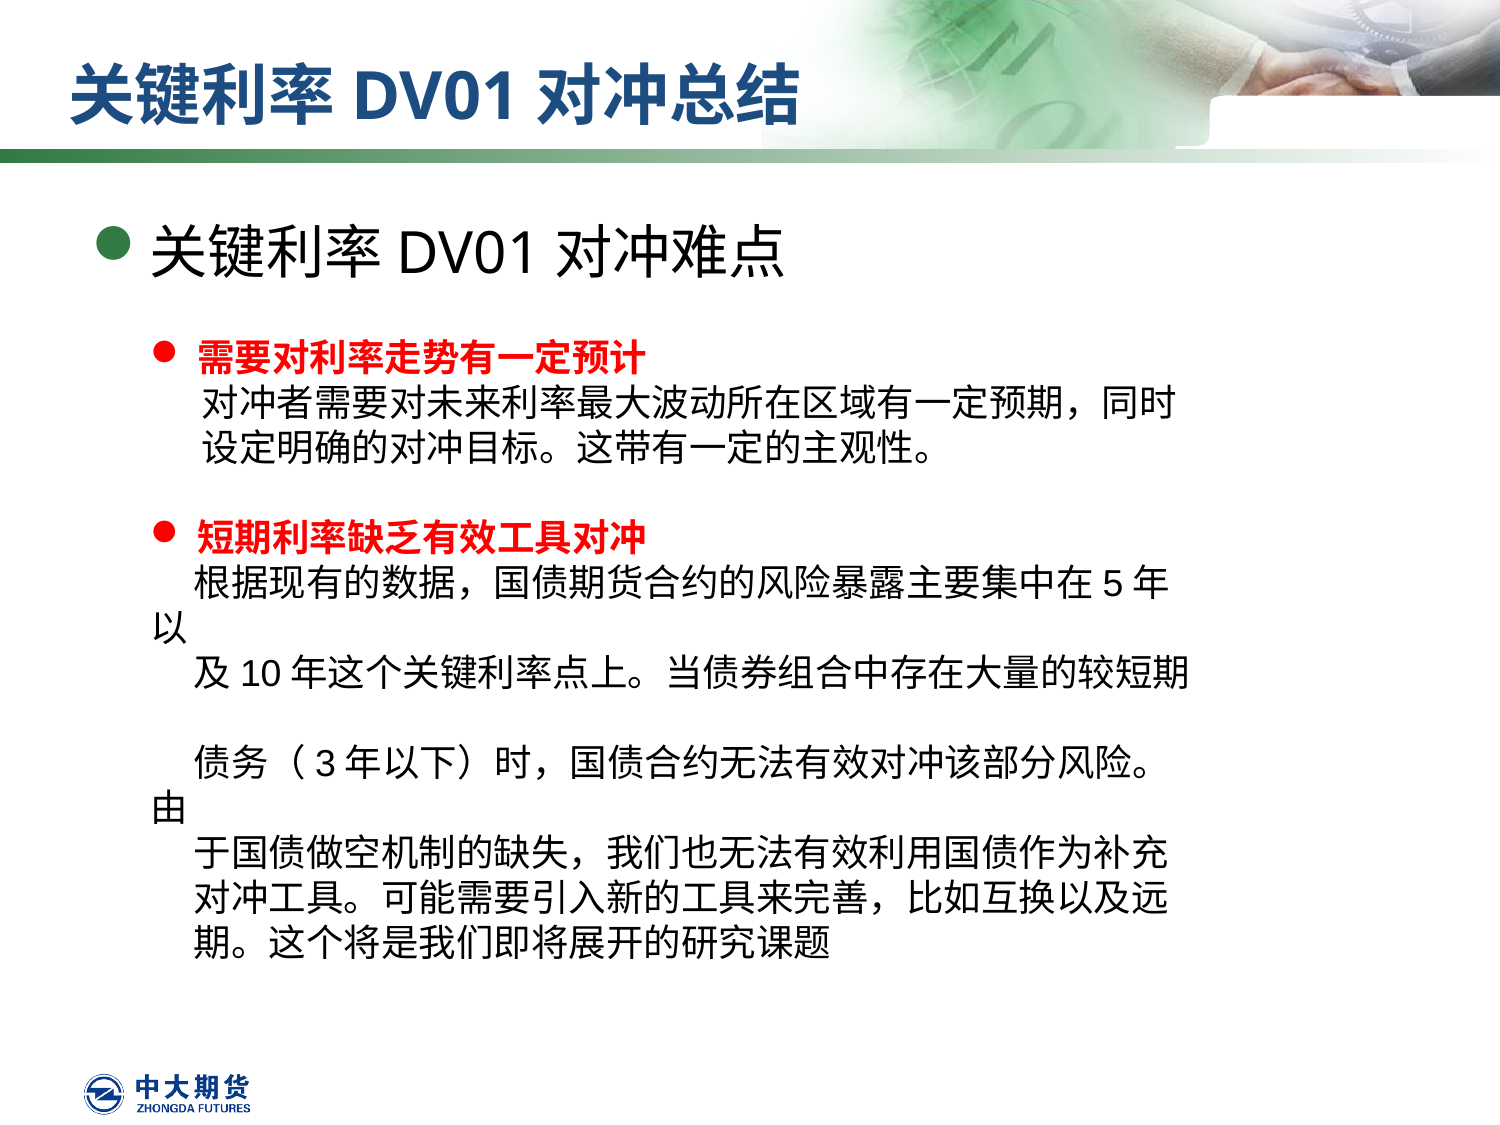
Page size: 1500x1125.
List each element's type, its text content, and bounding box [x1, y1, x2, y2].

text_box 需要对利率走势有一定预计 对冲者需要对未来利率最大波动所在区域有一定预期，同时 设定明确的对冲目标。这带有一定的主观性。 短期利率缺乏有效工具对冲 根据现有的数据，国债期货合约的风险暴露主要集中在5年以 及10年这个关键利率点上。当债券组合中存在大量的较短期 债务（3年以下）时，国债合约无法有效对冲该部分风险。由 于国债做空机制的缺失，我们也无法有效利用国债作为补充 对冲工具。可能需要引入新的工具来完善，比如互换以及远 期。这个将是我们即将展开的研究课题 [135, 326, 1211, 971]
picture [82, 1057, 258, 1125]
picture [761, 0, 1500, 150]
title 关键利率DV01对冲总结 [53, 42, 1187, 143]
list 关键利率DV01对冲难点 [76, 208, 1427, 1038]
